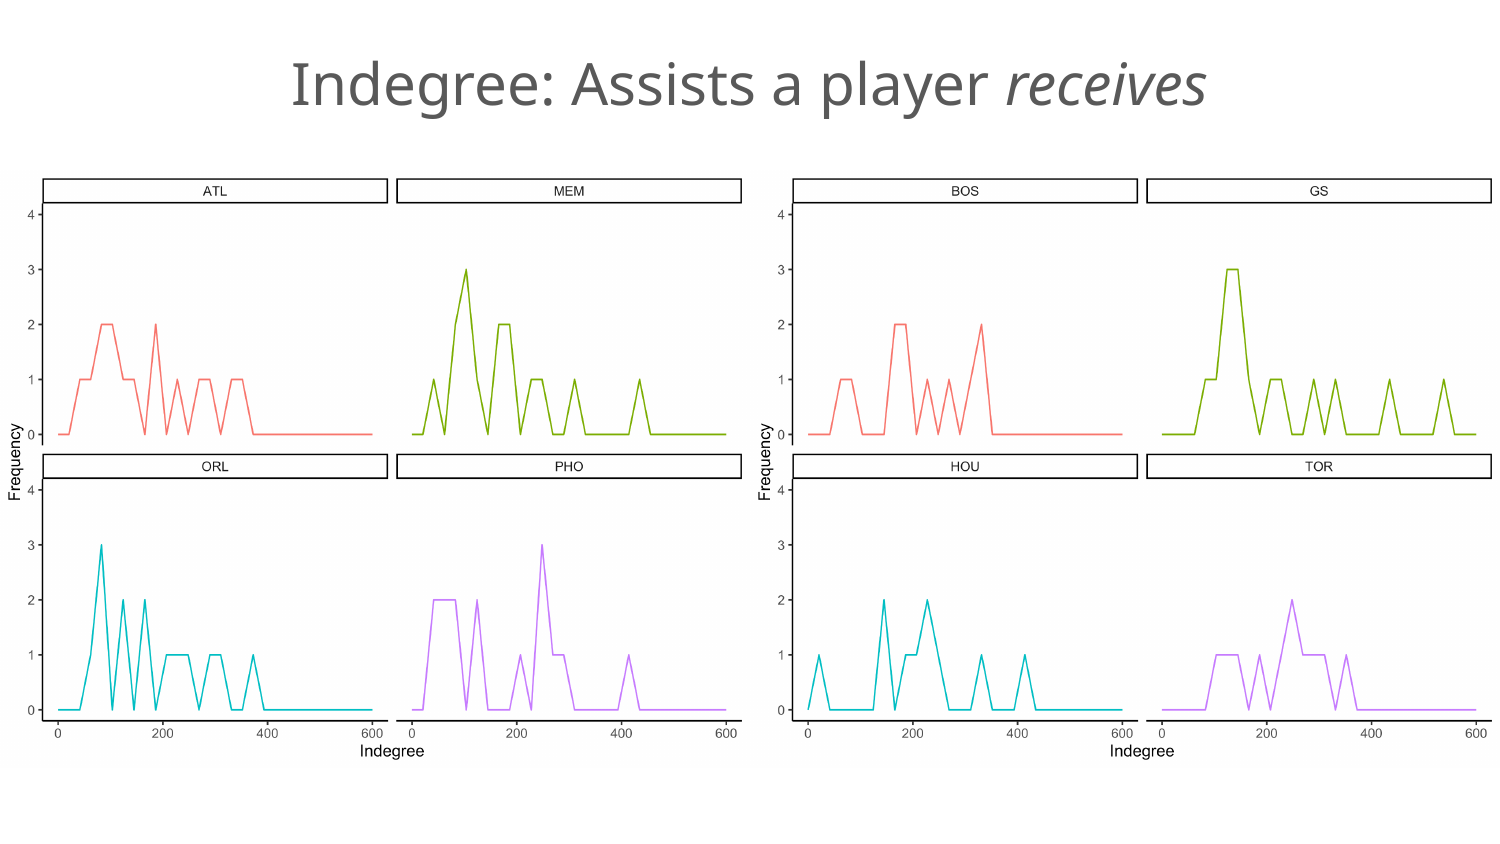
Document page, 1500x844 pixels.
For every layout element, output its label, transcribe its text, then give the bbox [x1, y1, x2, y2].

text_box Indegree: Assists a player receives [0, 32, 1500, 133]
picture [0, 170, 1500, 769]
